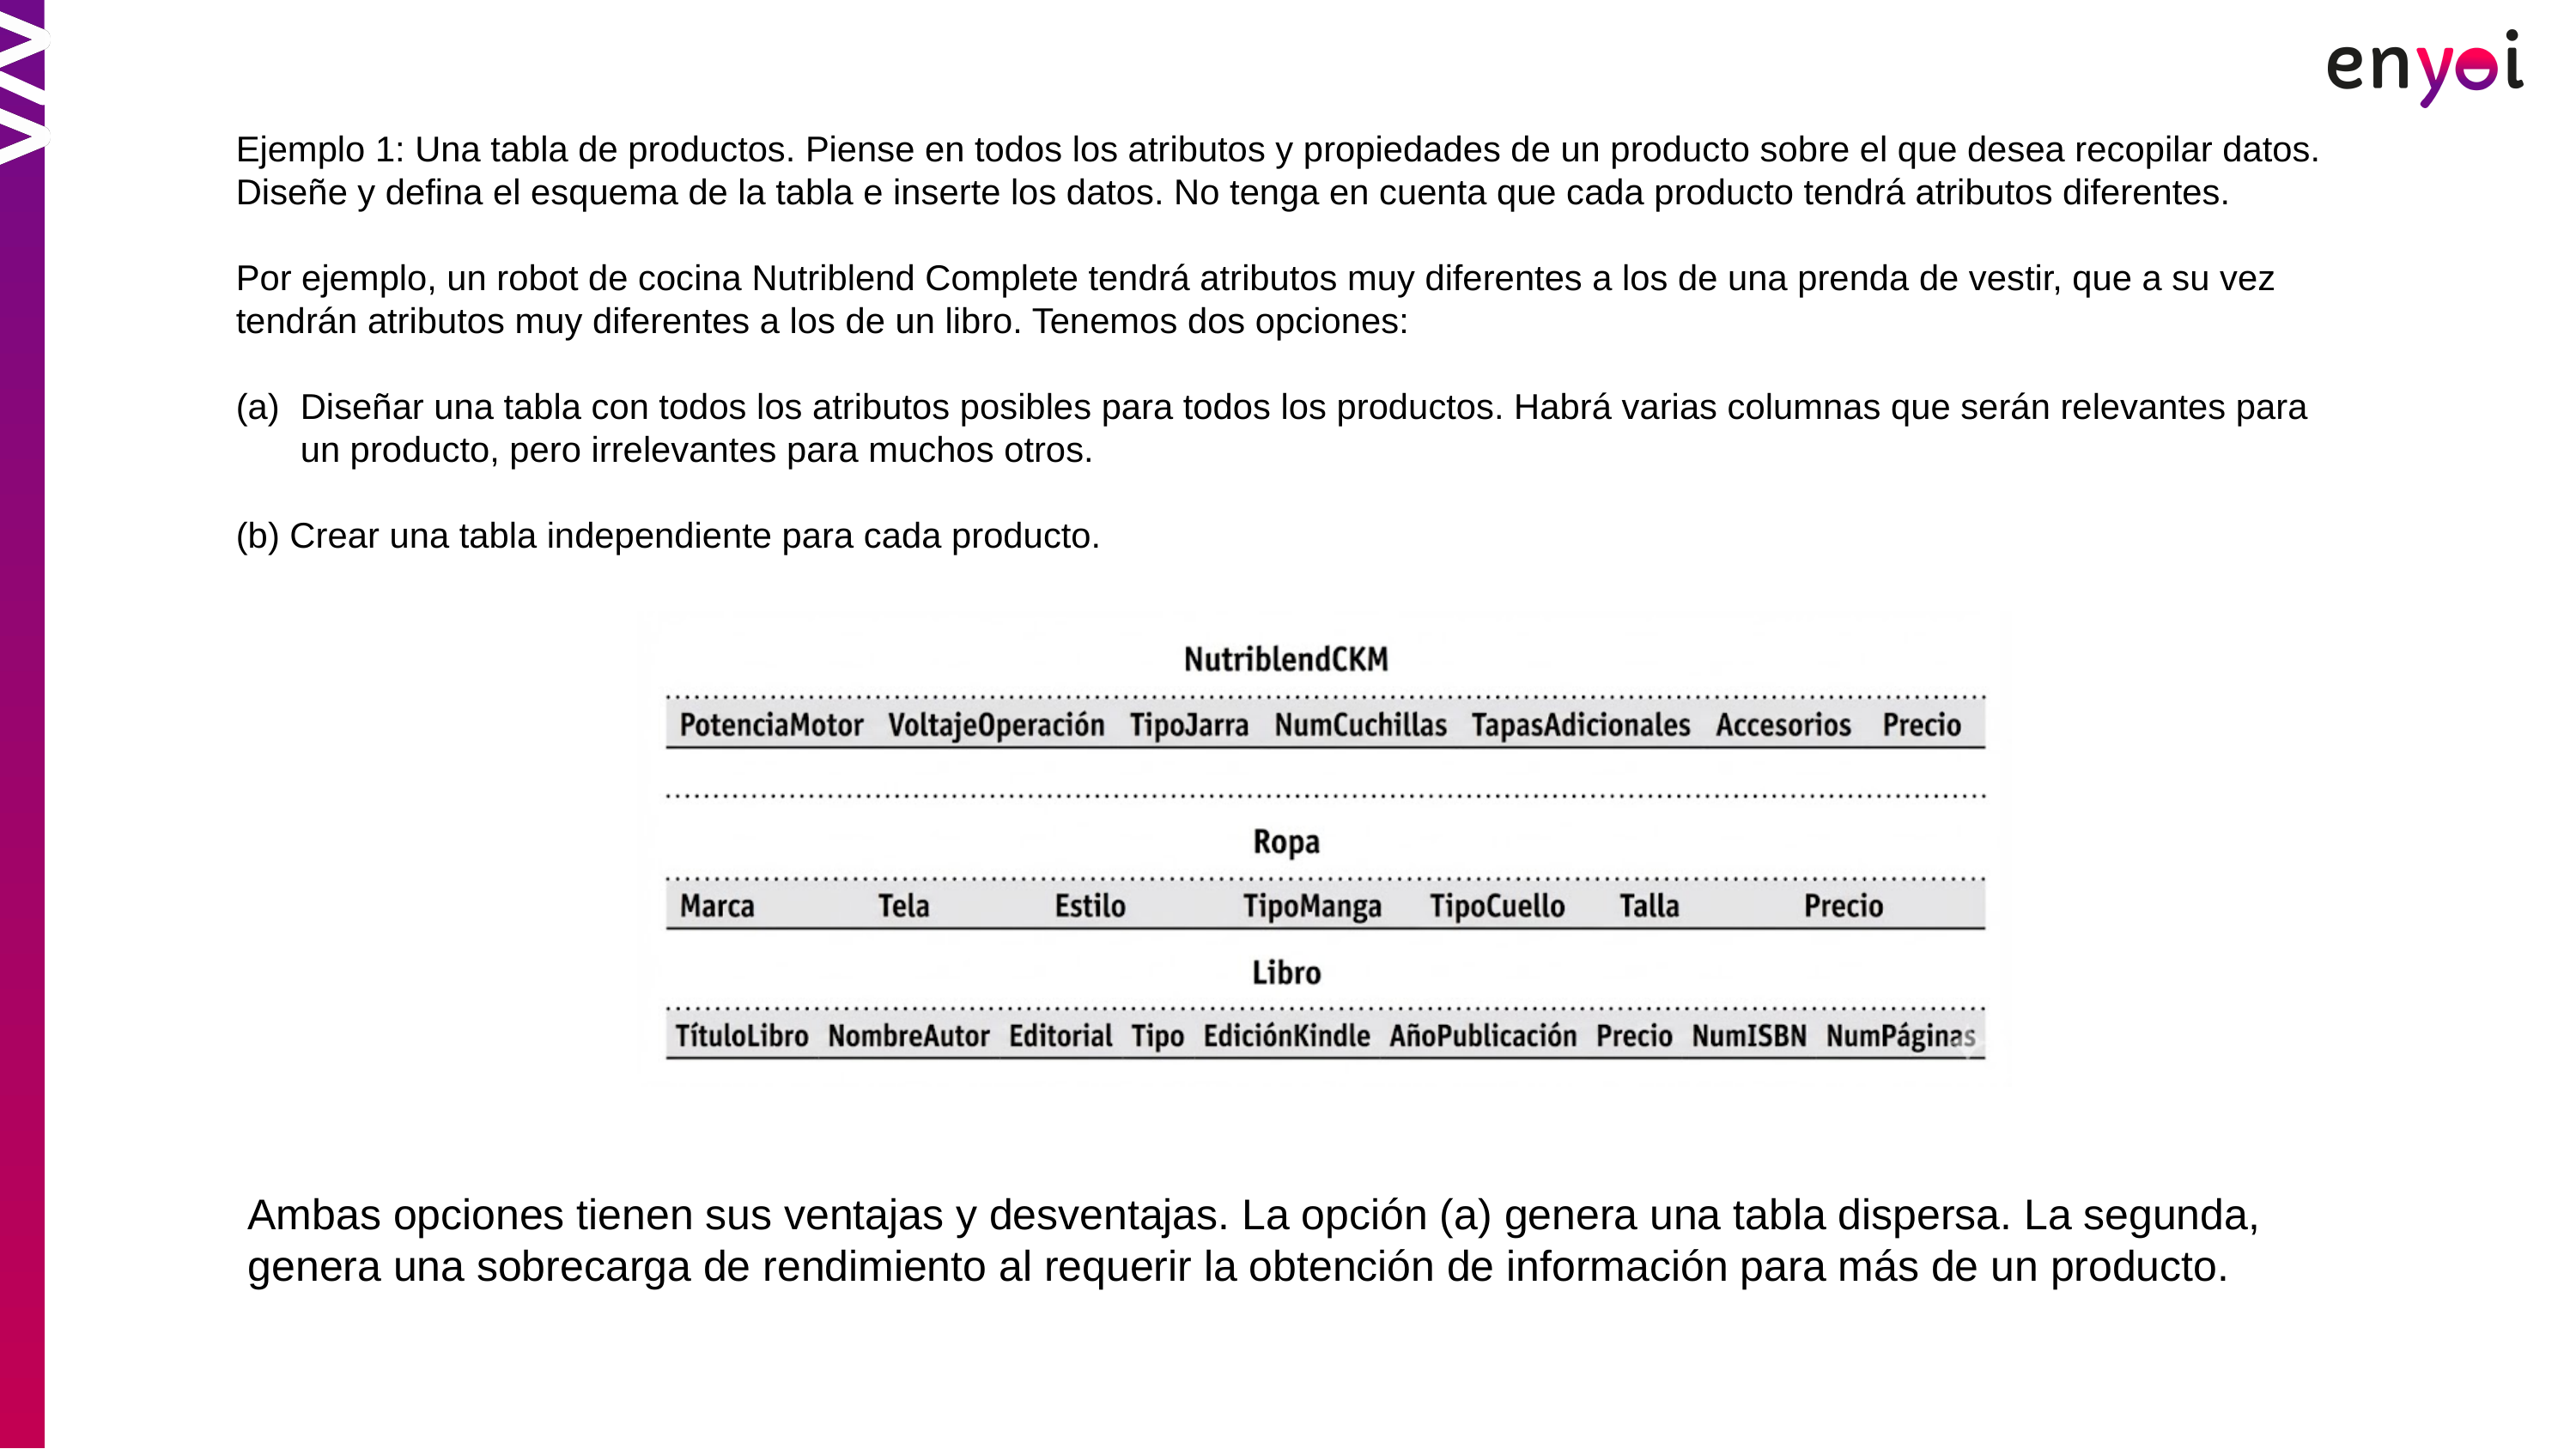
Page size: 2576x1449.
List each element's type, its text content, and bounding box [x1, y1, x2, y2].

text_box Ejemplo 1: Una tabla de productos. Piense en todos los atributos y propiedades de un producto sobre el que desea recopilar datos. Diseñe y defina el esquema de la tabla e inserte los datos. No tenga en cuenta que cada producto tendrá atributos diferentes. Por ejemplo, un robot de cocina Nutriblend Complete tendrá atributos muy diferentes a los de una prenda de vestir, que a su vez tendrán atributos muy diferentes a los de un libro. Tenemos dos opciones: Diseñar una tabla con todos los atributos posibles para todos los productos. Habrá varias columnas que serán relevantes para un producto, pero irrelevantes para muchos otros. (b) Crear una tabla independiente para cada producto. [222, 119, 2353, 562]
picture [637, 611, 2012, 1087]
text_box Ambas opciones tienen sus ventajas y desventajas. La opción (a) genera una tabla dispersa. La segunda, genera una sobrecarga de rendimiento al requerir la obtención de información para más de un producto. [235, 1180, 2415, 1296]
text_box [2328, 29, 2524, 108]
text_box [0, 0, 53, 1449]
